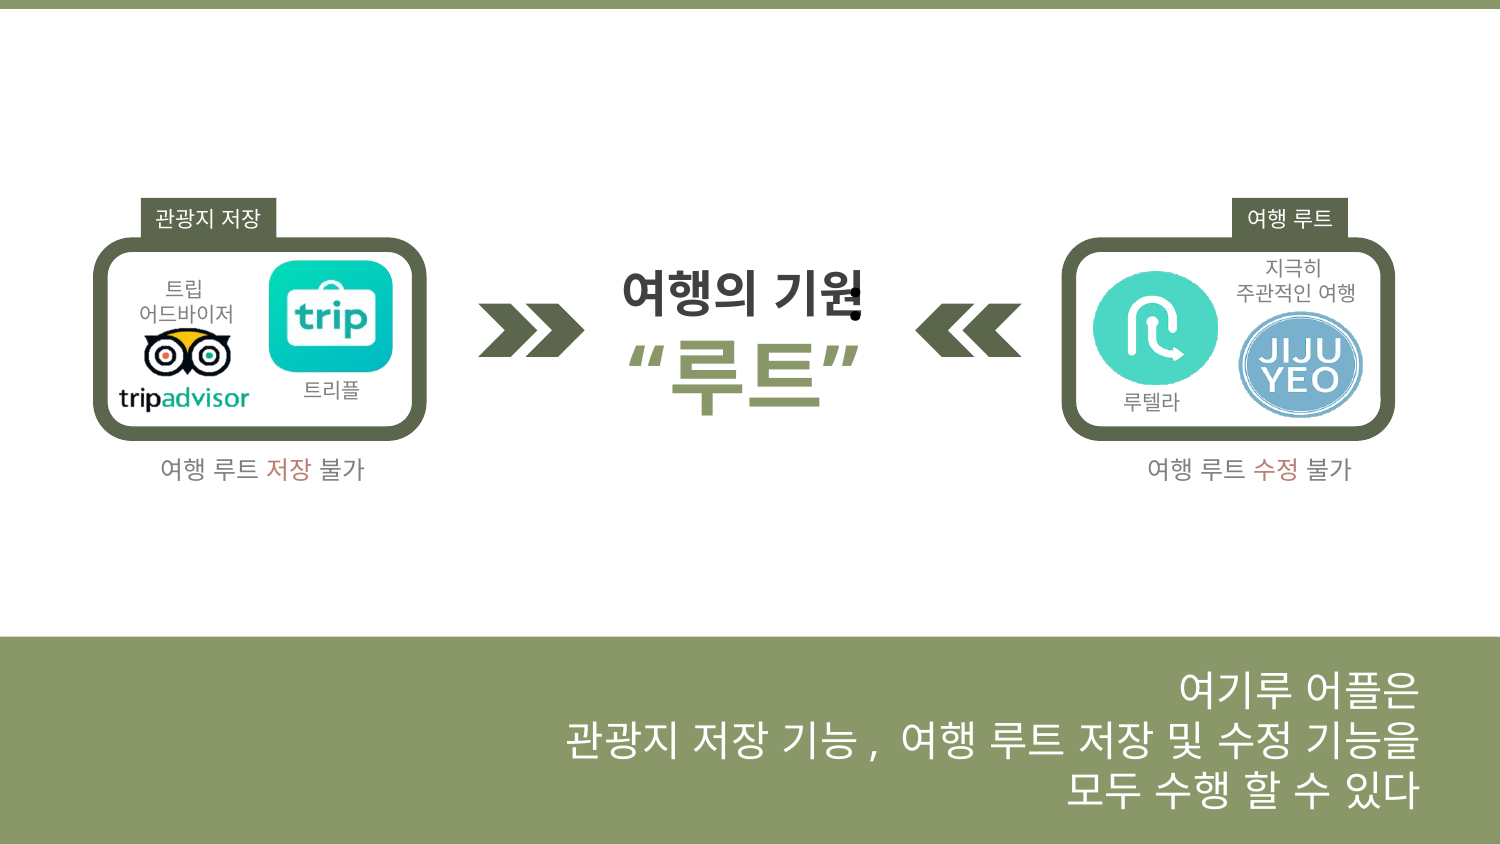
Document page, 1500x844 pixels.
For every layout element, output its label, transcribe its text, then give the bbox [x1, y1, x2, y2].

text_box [1068, 197, 1389, 434]
text_box [0, 634, 1500, 844]
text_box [100, 197, 420, 434]
text_box 여행 루트 저장 불가 [145, 447, 381, 492]
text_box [915, 303, 1022, 358]
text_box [596, 254, 892, 434]
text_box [477, 303, 585, 358]
text_box 여기루 어플은 관광지 저장 기능, 여행 루트 저장 및 수정 기능을 모두 수행 할 수 있다 [550, 656, 1436, 822]
text_box 여행 루트 수정 불가 [1133, 447, 1368, 492]
